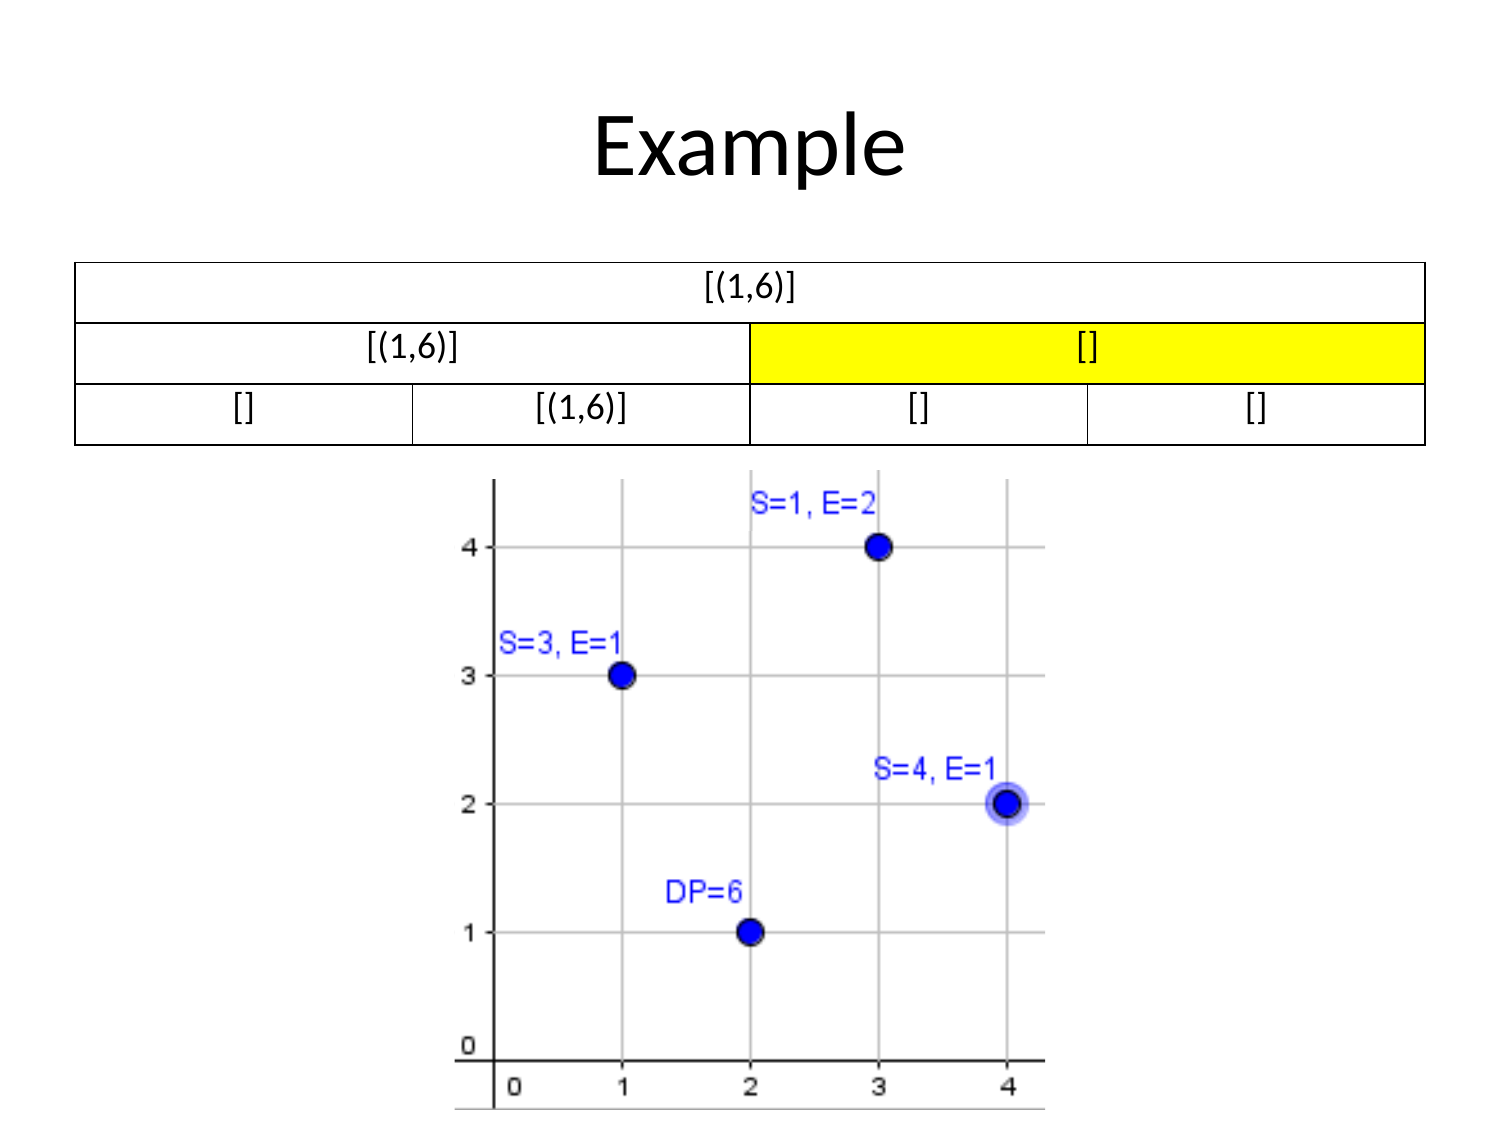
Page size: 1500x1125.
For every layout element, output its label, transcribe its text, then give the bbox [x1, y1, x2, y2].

table_cell [] [751, 324, 1424, 383]
table_cell [(1,6)] [413, 385, 749, 444]
table_cell [] [76, 385, 412, 444]
table_cell [] [1088, 385, 1424, 444]
title Example [75, 45, 1425, 233]
picture [454, 470, 1046, 1110]
table_header [(1,6)] [76, 263, 1424, 322]
table_cell [] [751, 385, 1087, 444]
table_cell [(1,6)] [76, 324, 749, 383]
